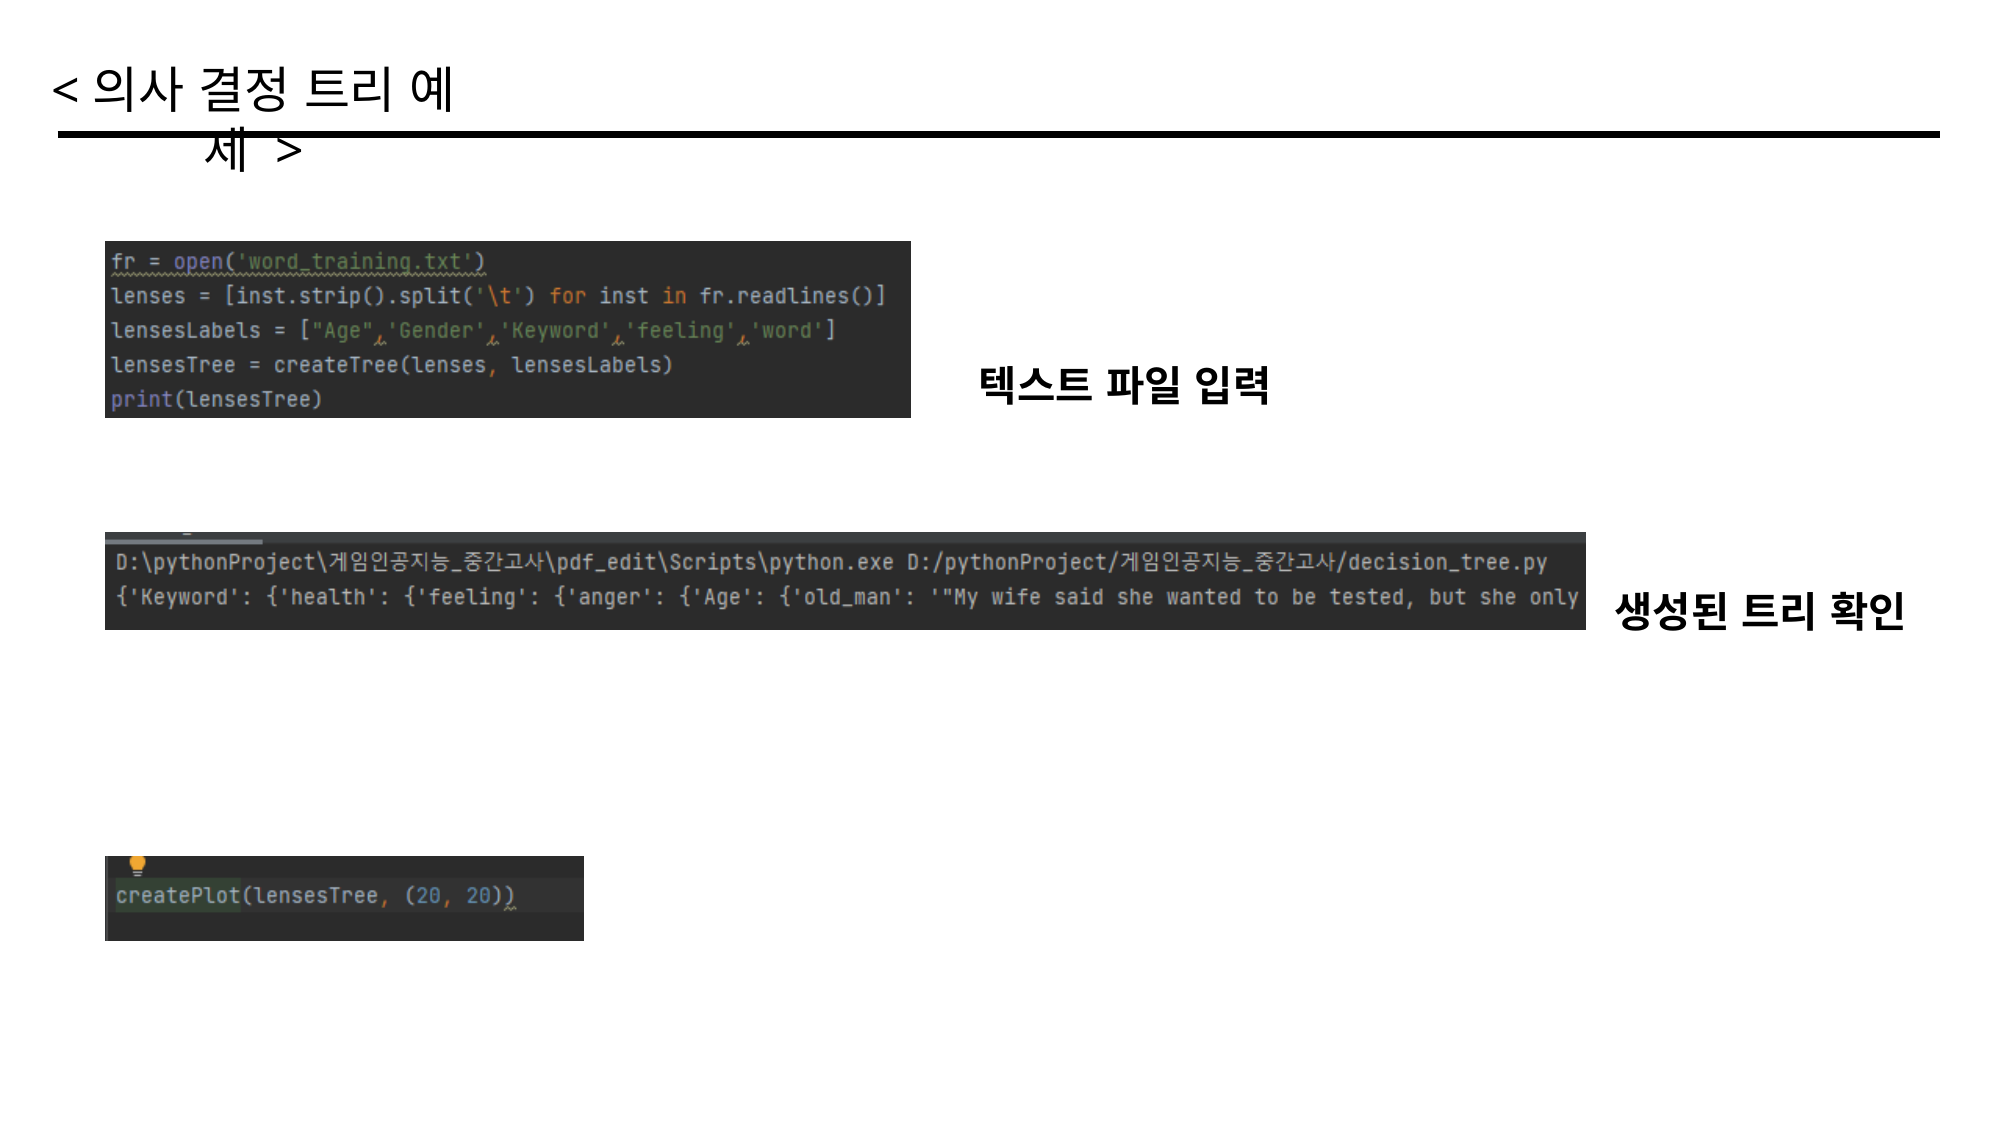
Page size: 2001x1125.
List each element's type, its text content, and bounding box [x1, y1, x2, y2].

text_box 텍스트 파일 입력 [964, 352, 1555, 418]
text_box 생성된 트리 확인 [1599, 578, 2000, 644]
picture [105, 532, 1586, 630]
picture [105, 241, 911, 418]
text_box <의사 결정 트리 예제 > [0, 50, 508, 186]
picture [105, 856, 584, 941]
